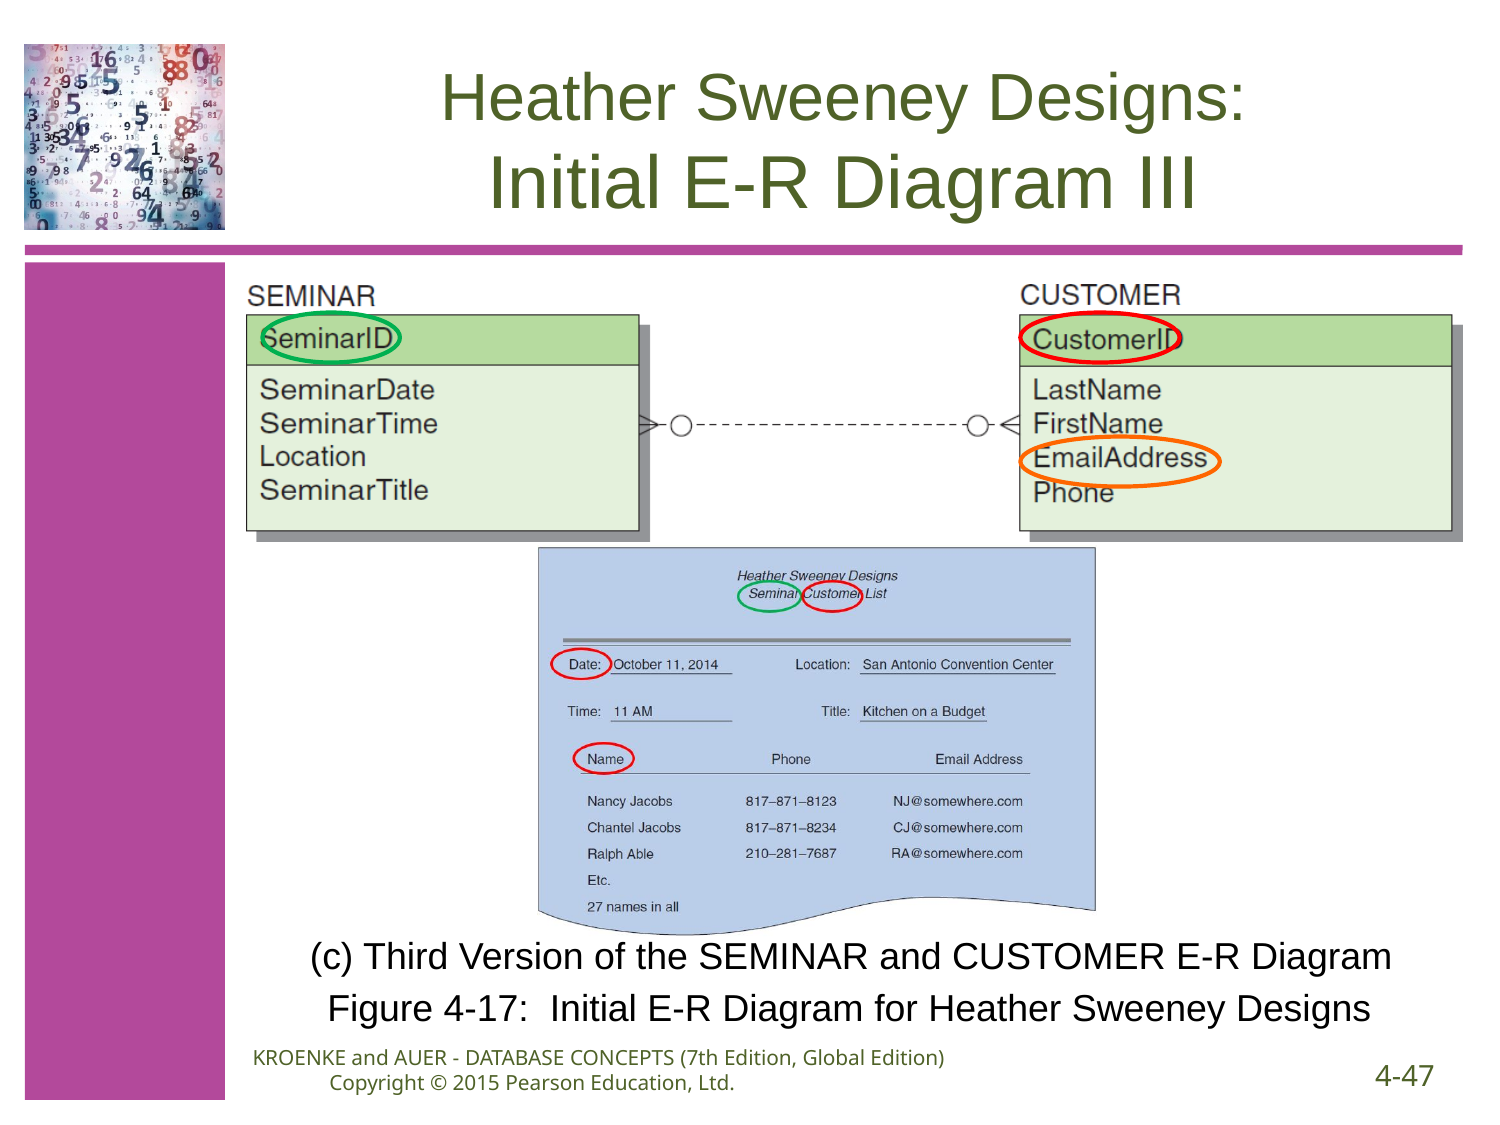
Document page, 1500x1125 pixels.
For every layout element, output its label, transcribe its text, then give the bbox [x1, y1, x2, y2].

text_box Figure 4-17: Initial E-R Diagram for Heather Sweeney Designs [312, 976, 1413, 1037]
title Heather Sweeney Designs: Initial E-R Diagram III [237, 44, 1451, 233]
footer KROENKE and AUER - DATABASE CONCEPTS (7th Edition, Global Edition) Copyright © 2015 Pearson Education, Ltd. [237, 1037, 1088, 1104]
picture [245, 284, 1463, 543]
slide_number 4-47 [1287, 1049, 1451, 1103]
picture [537, 544, 1101, 937]
picture [24, 44, 225, 230]
text_box (c) Third Version of the SEMINAR and CUSTOMER E-R Diagram [294, 924, 1413, 985]
